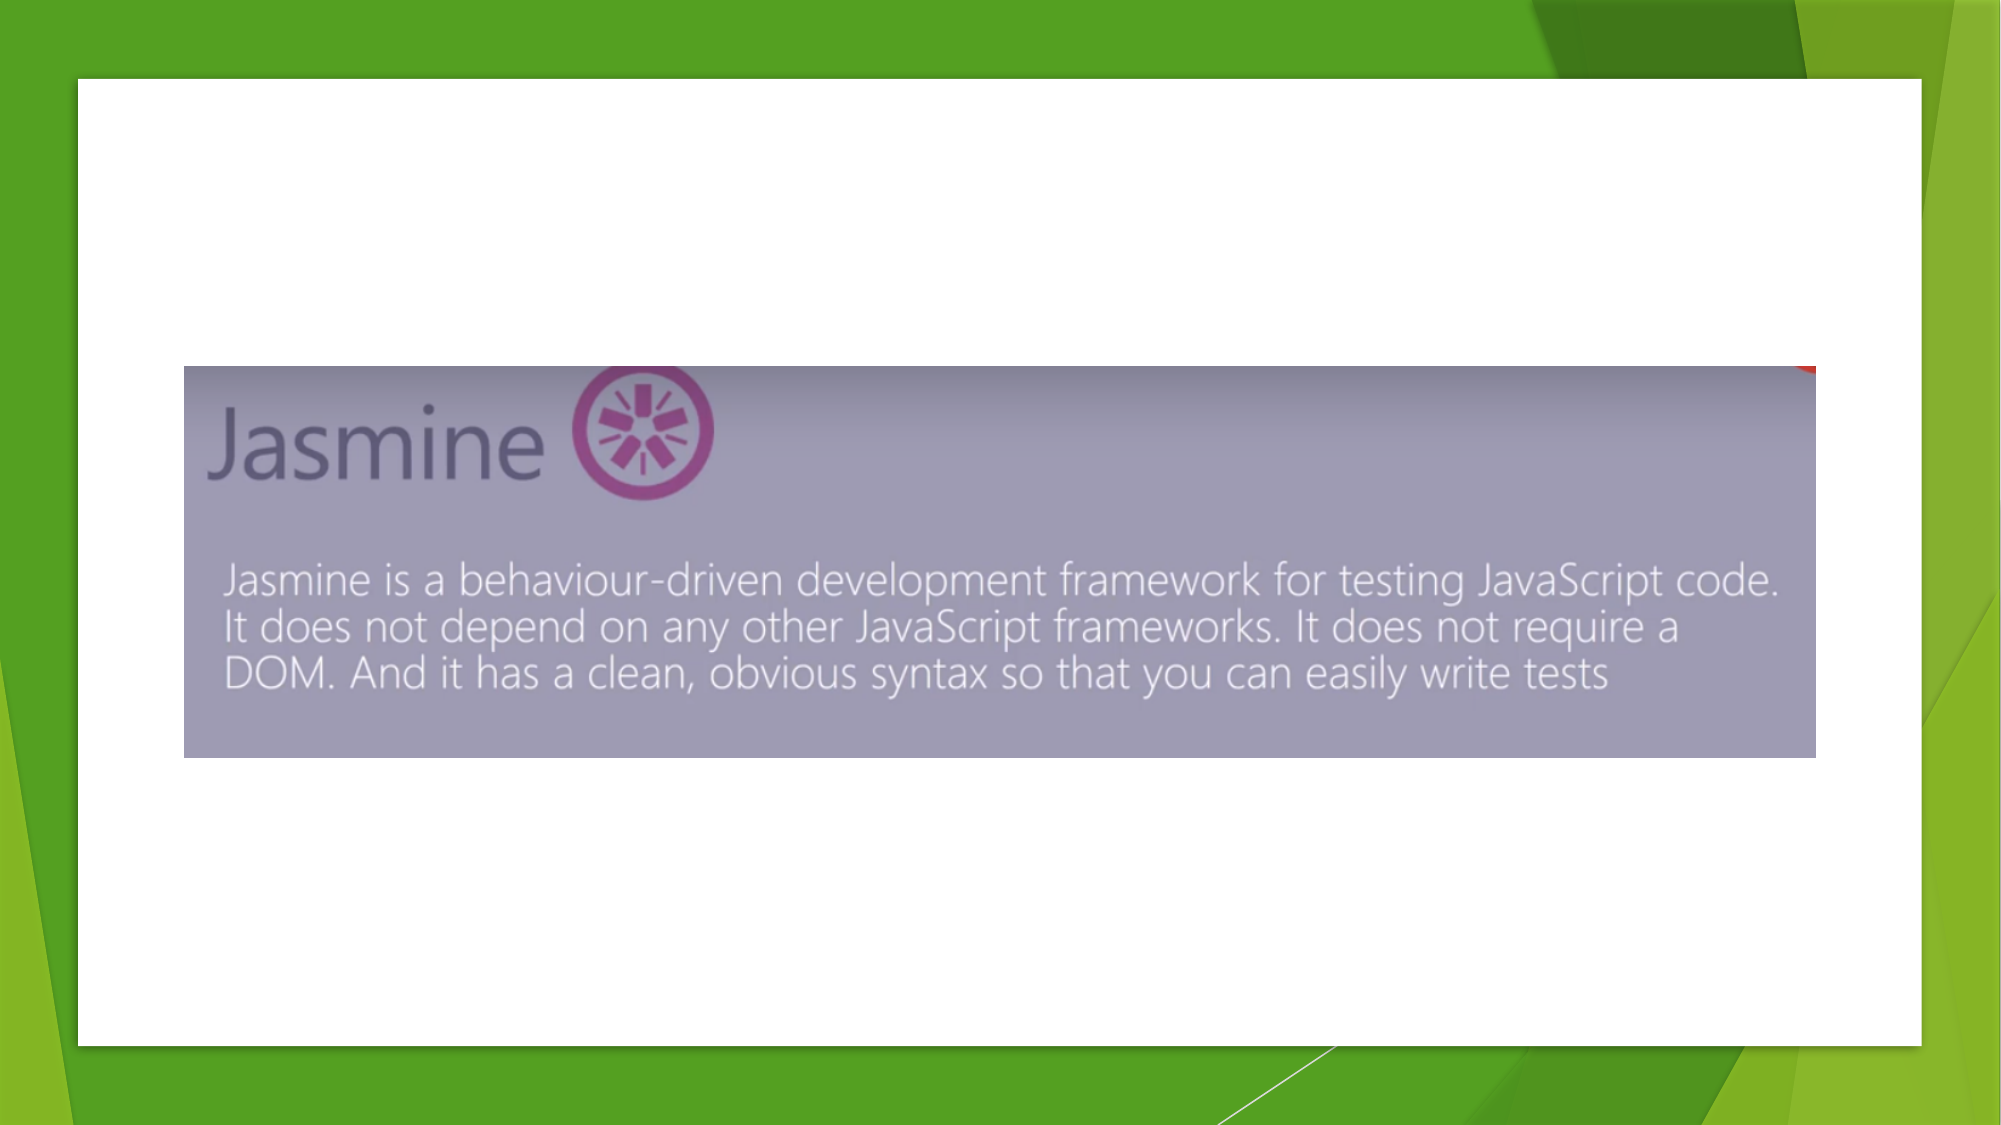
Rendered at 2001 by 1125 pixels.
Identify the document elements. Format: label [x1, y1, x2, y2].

text_box [0, 0, 2000, 1125]
list [184, 365, 1817, 759]
